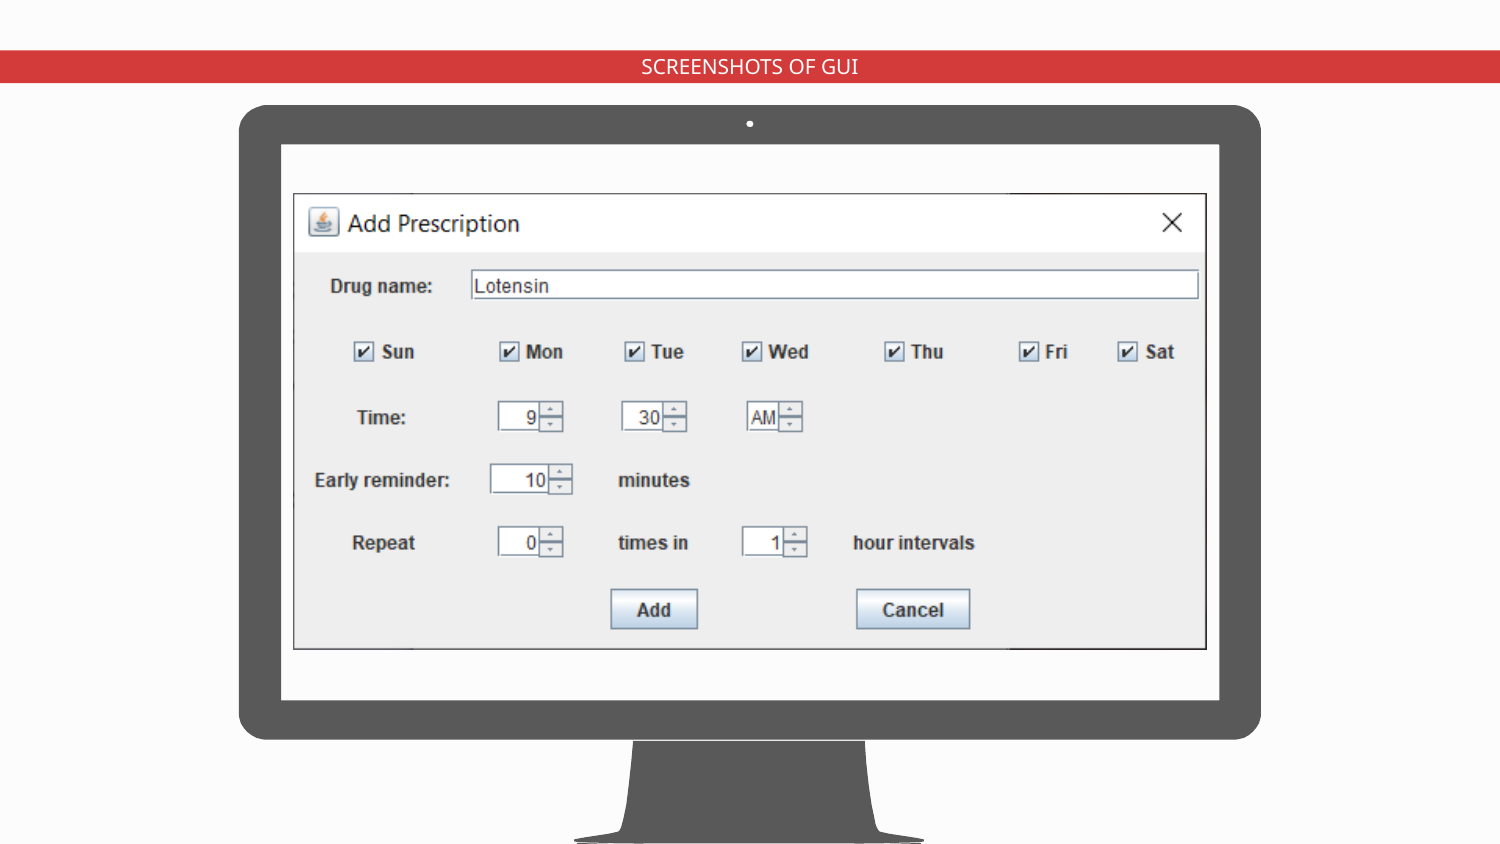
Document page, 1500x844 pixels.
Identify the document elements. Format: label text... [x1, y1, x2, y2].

text_box [238, 105, 1261, 844]
picture [293, 193, 1207, 651]
title SCREENSHOTS OF GUI [51, 38, 1449, 93]
